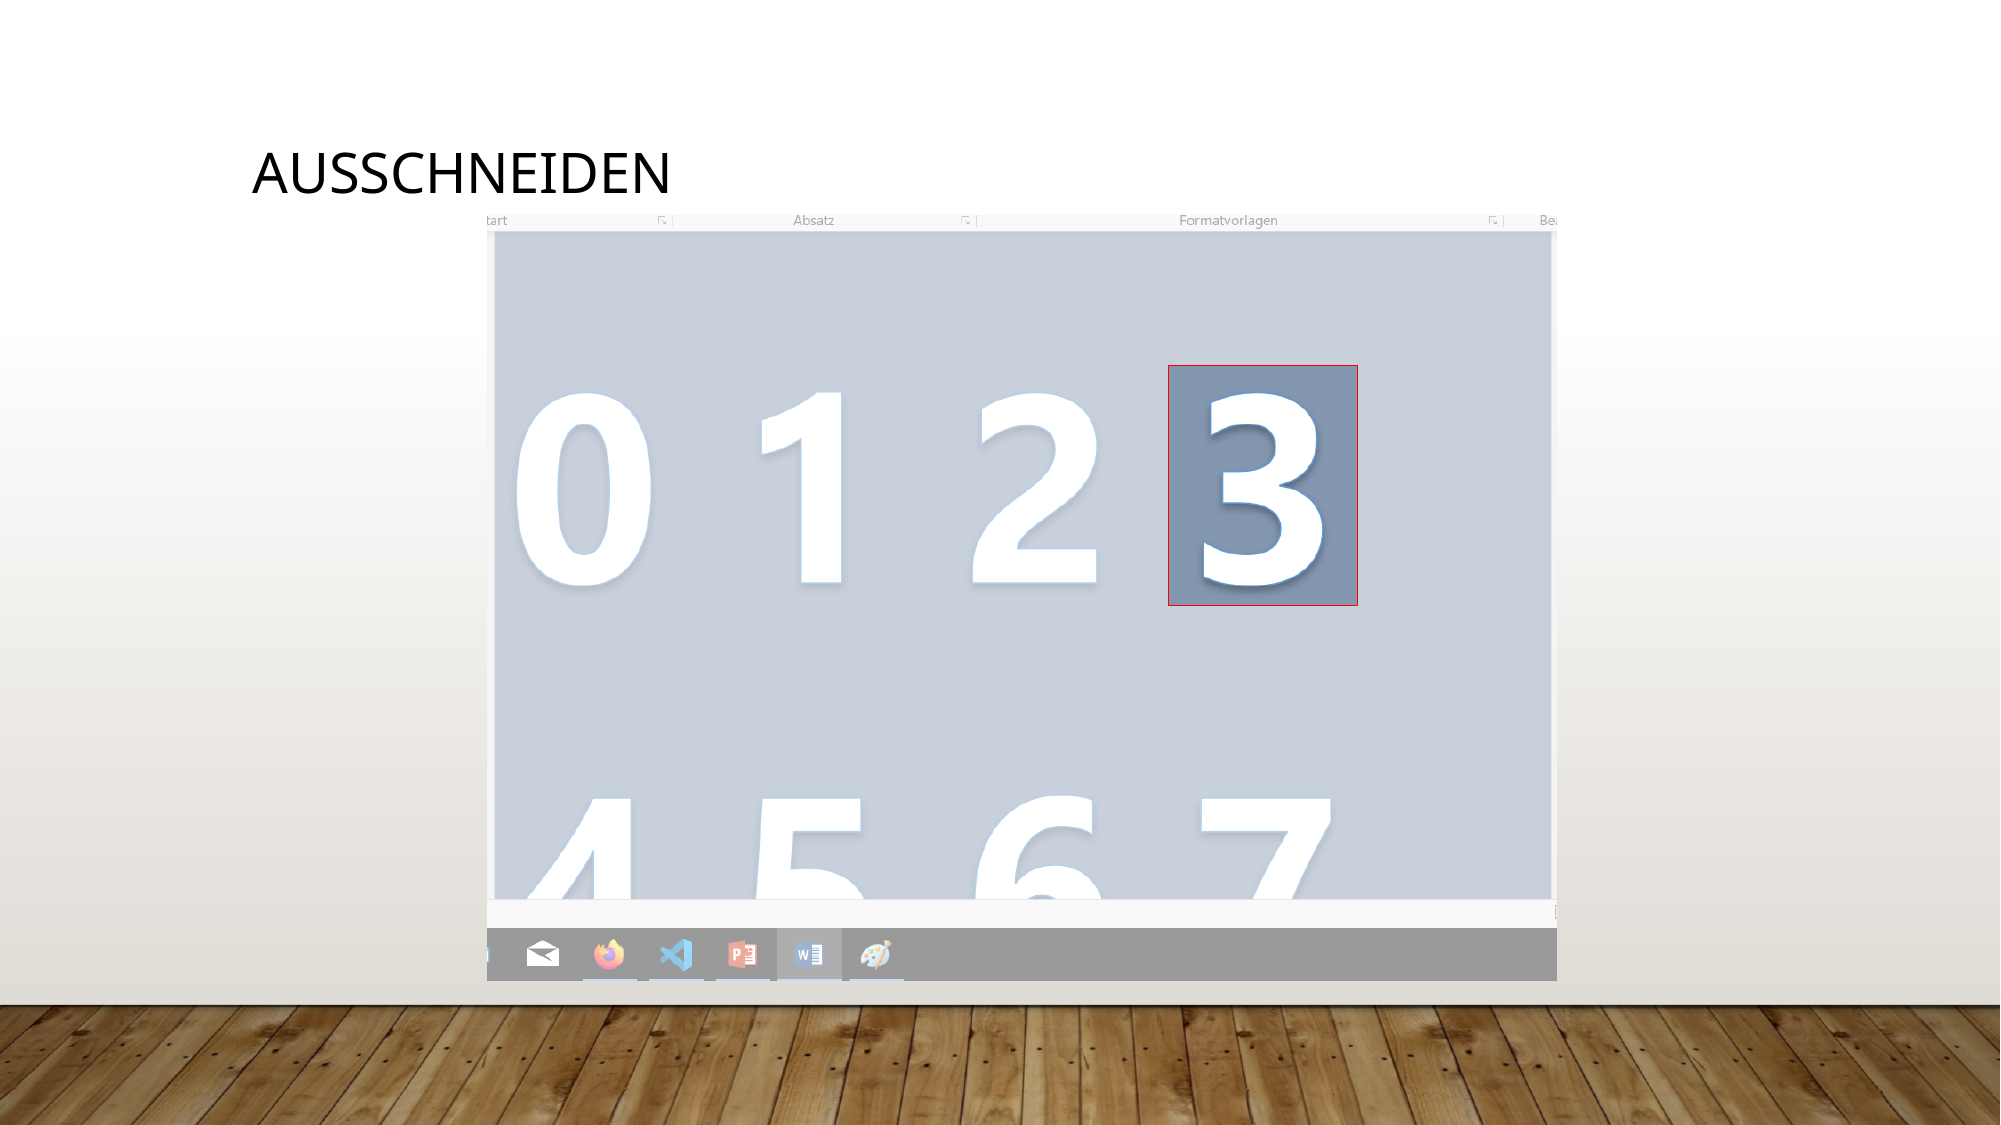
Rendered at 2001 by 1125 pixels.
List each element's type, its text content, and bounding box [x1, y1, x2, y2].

text_box Ausschneiden [238, 131, 1814, 305]
picture [486, 215, 1557, 982]
picture [0, 1005, 2000, 1125]
